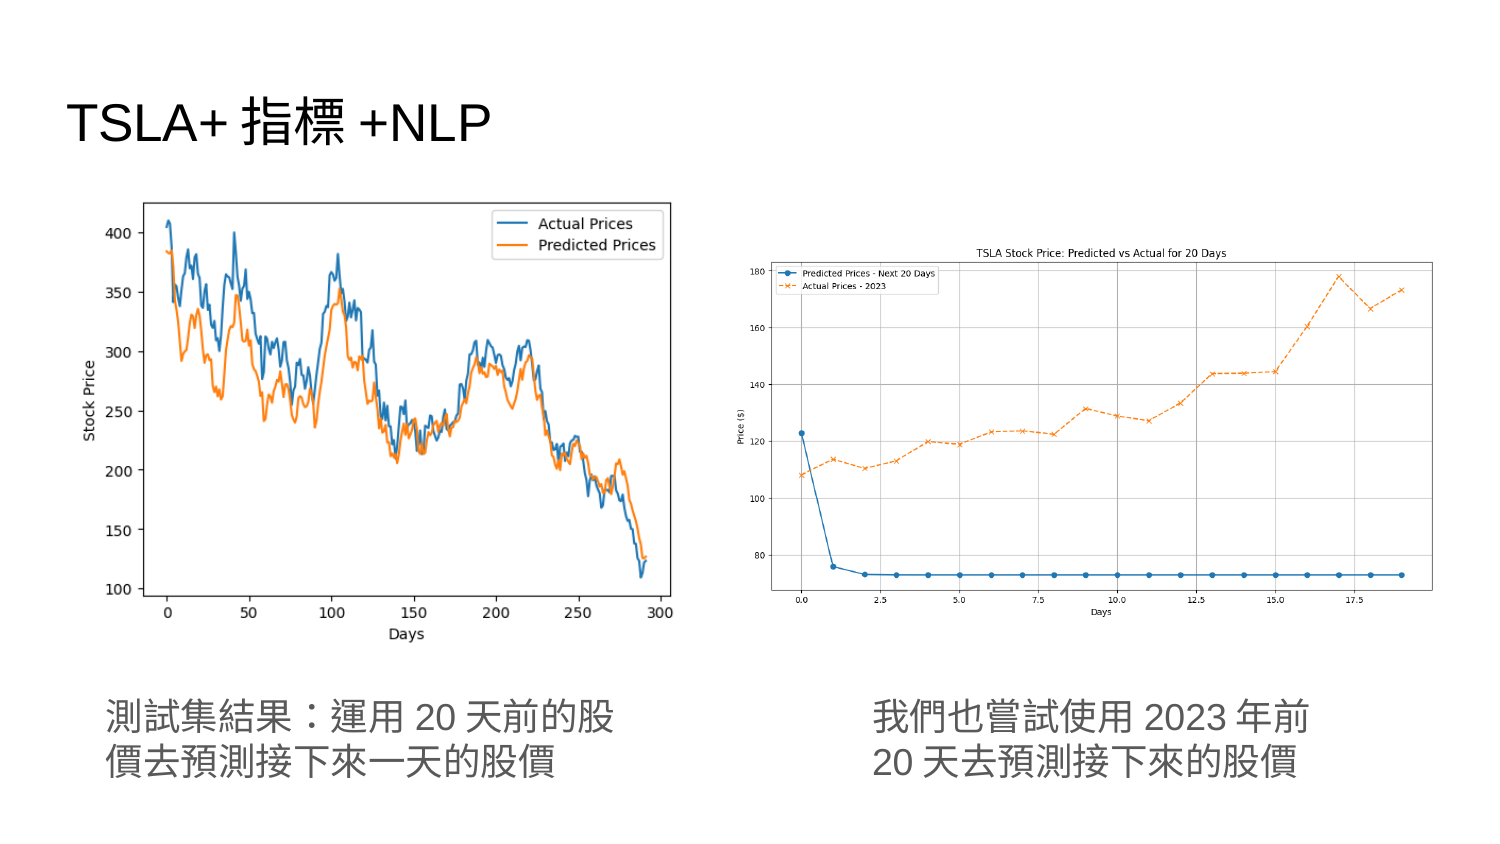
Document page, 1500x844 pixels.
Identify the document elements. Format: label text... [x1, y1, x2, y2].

picture [731, 241, 1437, 622]
title TSLA+指標+NLP [51, 72, 1449, 167]
text_box 我們也嘗試使用2023年前20天去預測接下來的股價 [857, 677, 1350, 798]
text_box 測試集結果：運用20天前的股價去預測接下來一天的股價 [90, 677, 667, 798]
picture [72, 192, 685, 652]
